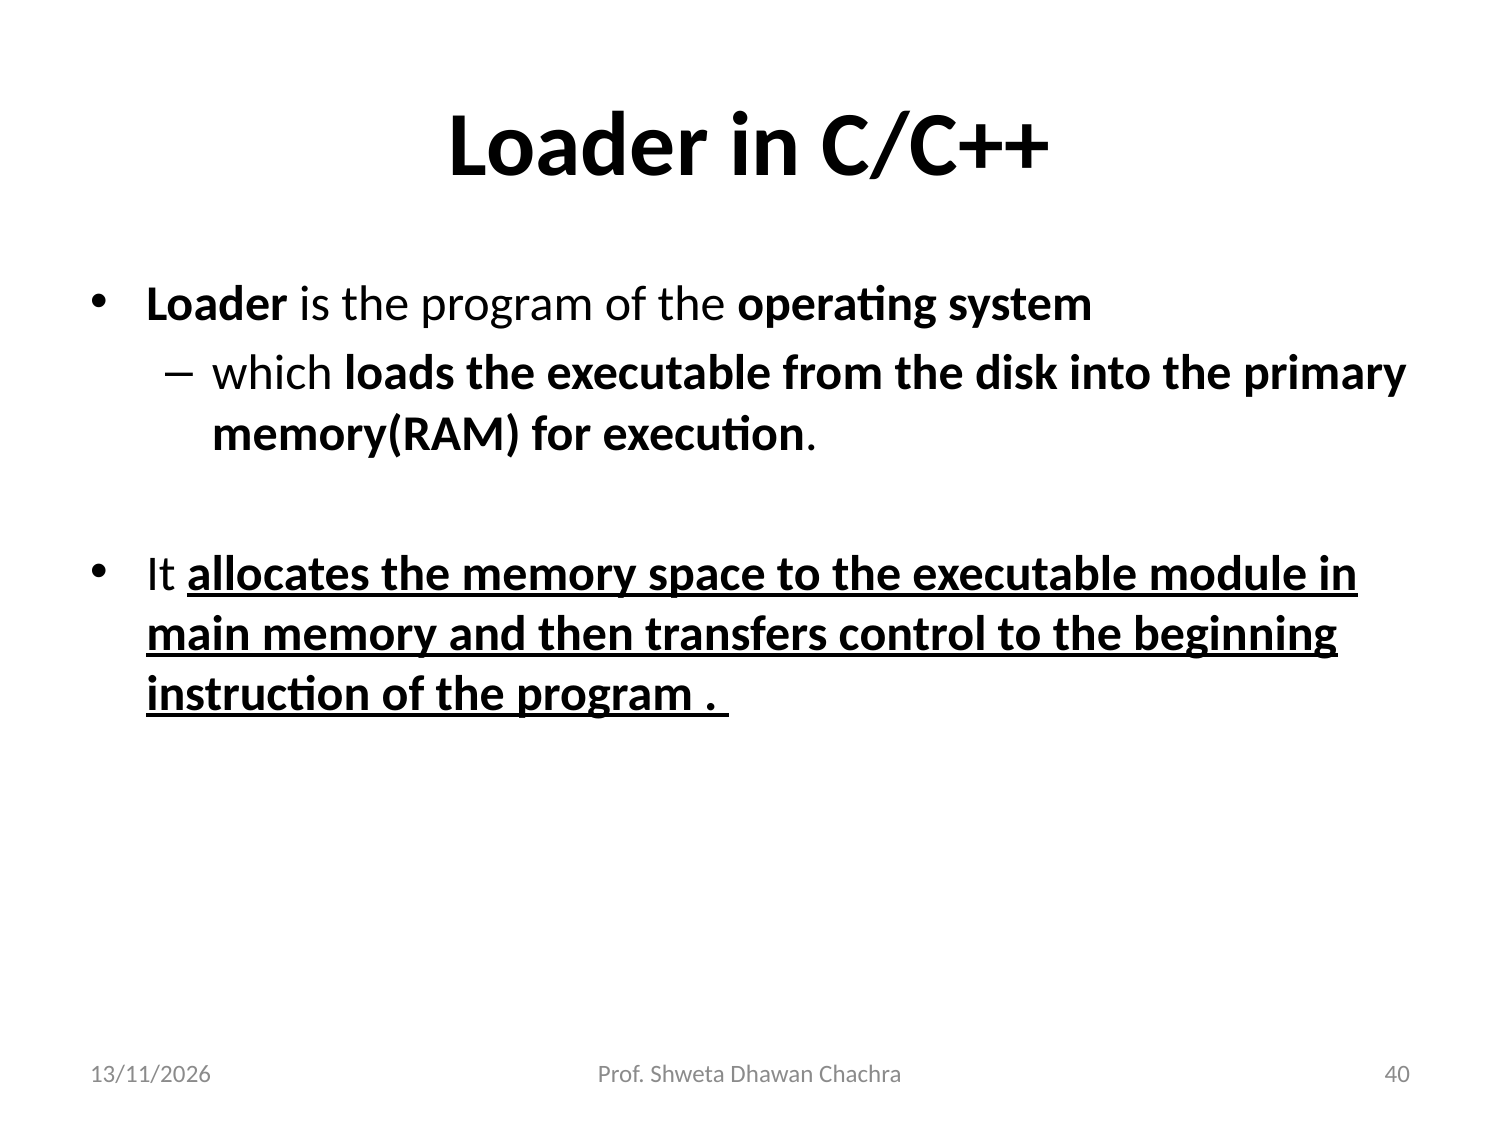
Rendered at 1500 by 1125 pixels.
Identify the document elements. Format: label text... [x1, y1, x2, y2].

slide_number 40 [1074, 1042, 1425, 1103]
footer Prof. Shweta Dhawan Chachra [512, 1042, 988, 1103]
title Loader in C/C++ [75, 45, 1425, 233]
list Loader is the program of the operating system which loads the executable from the disk into the primary memory(RAM) for execution. It allocates the memory space to the executable module in main memory and then transfers control to the beginning instruction of the program . [75, 262, 1425, 1005]
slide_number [75, 1042, 425, 1103]
